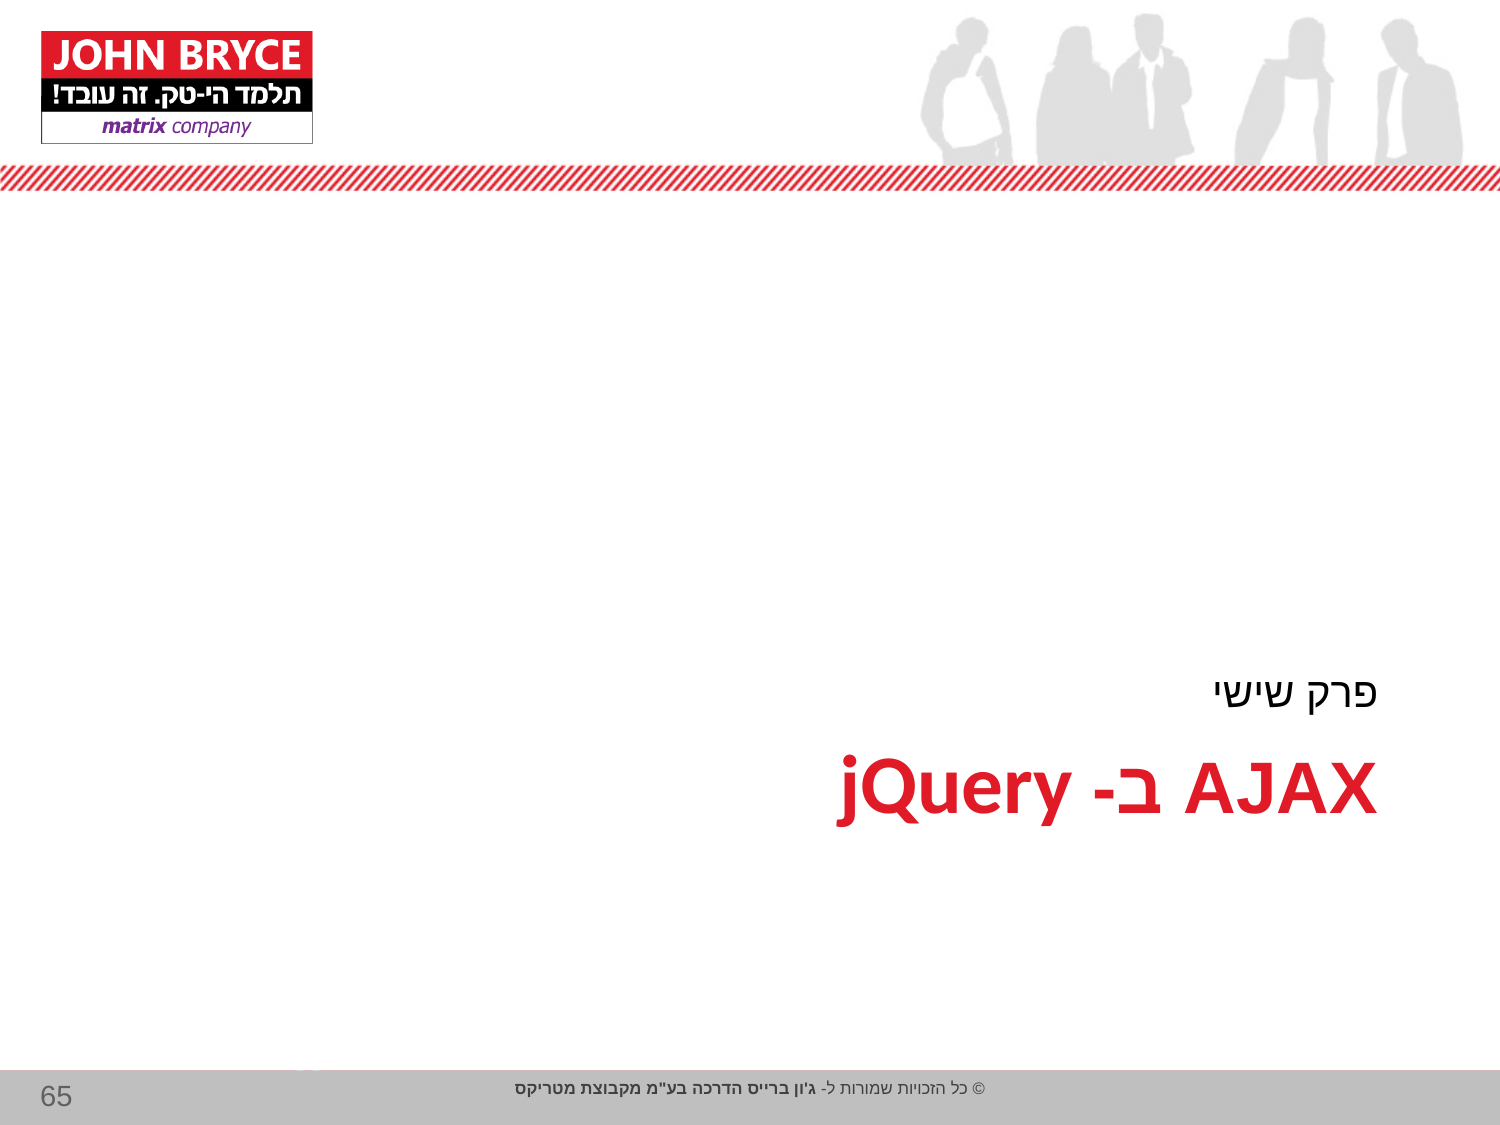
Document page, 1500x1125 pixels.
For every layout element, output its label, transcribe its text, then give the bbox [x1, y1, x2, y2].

title AJAX ב- jQuery [118, 723, 1394, 947]
list פרק שישי [118, 476, 1394, 723]
picture [0, 0, 1500, 1070]
